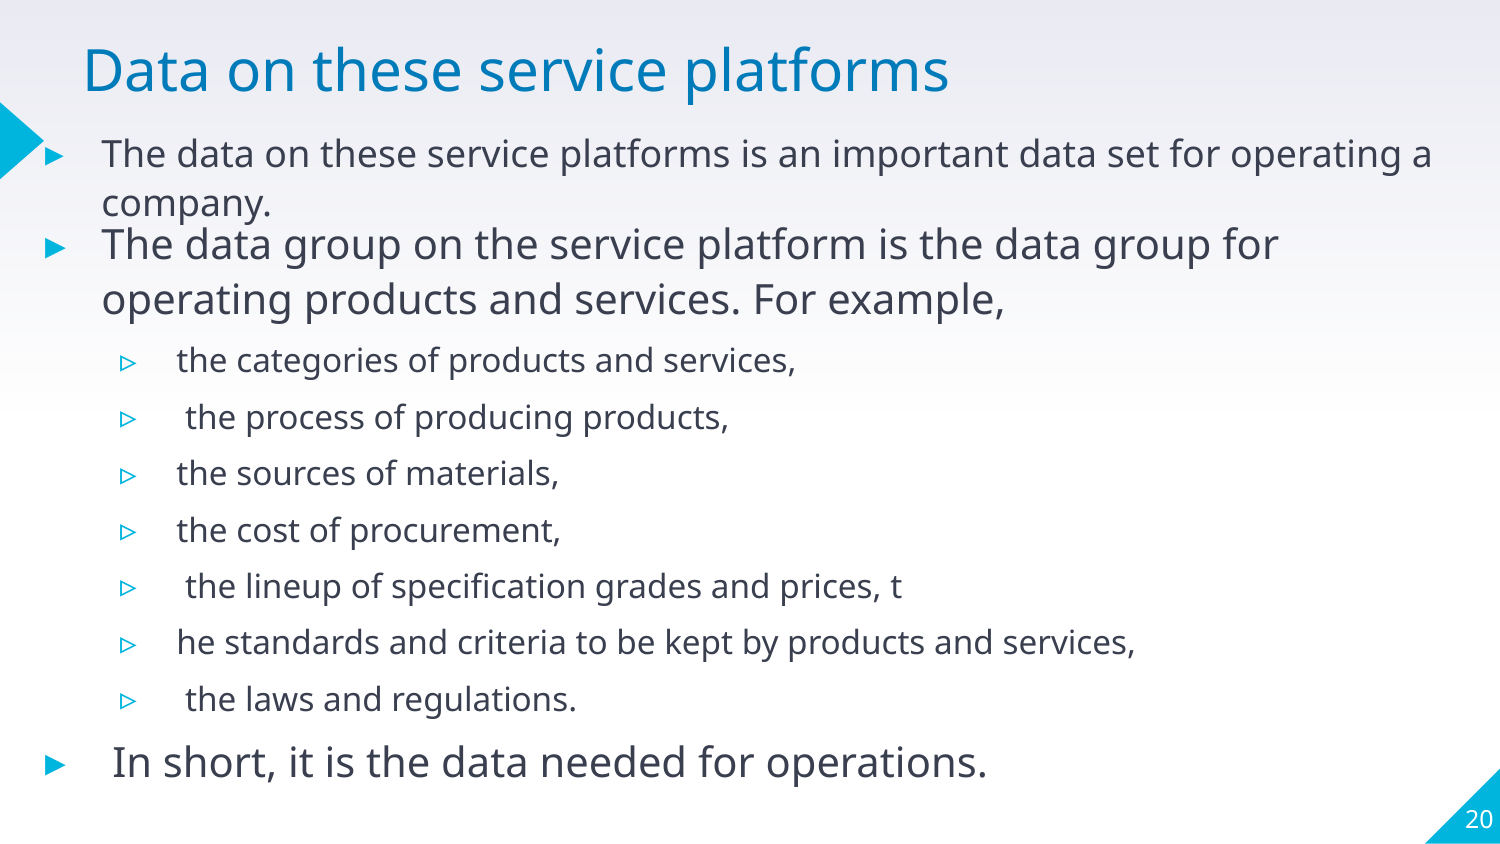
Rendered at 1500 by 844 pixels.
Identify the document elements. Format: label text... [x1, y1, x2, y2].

list The data group on the service platform is the data group for operating products and services. For example, the categories of products and services, the process of producing products, the sources of materials, the cost of procurement, the lineup of specification grades and prices, t he standards and criteria to be kept by products and services, the laws and regulations. In short, it is the data needed for operations. [26, 213, 1474, 800]
title Data on these service platforms [82, 46, 1008, 125]
slide_number 20 [1418, 760, 1494, 838]
list The data on these service platforms is an important data set for operating a company. [26, 125, 1494, 216]
